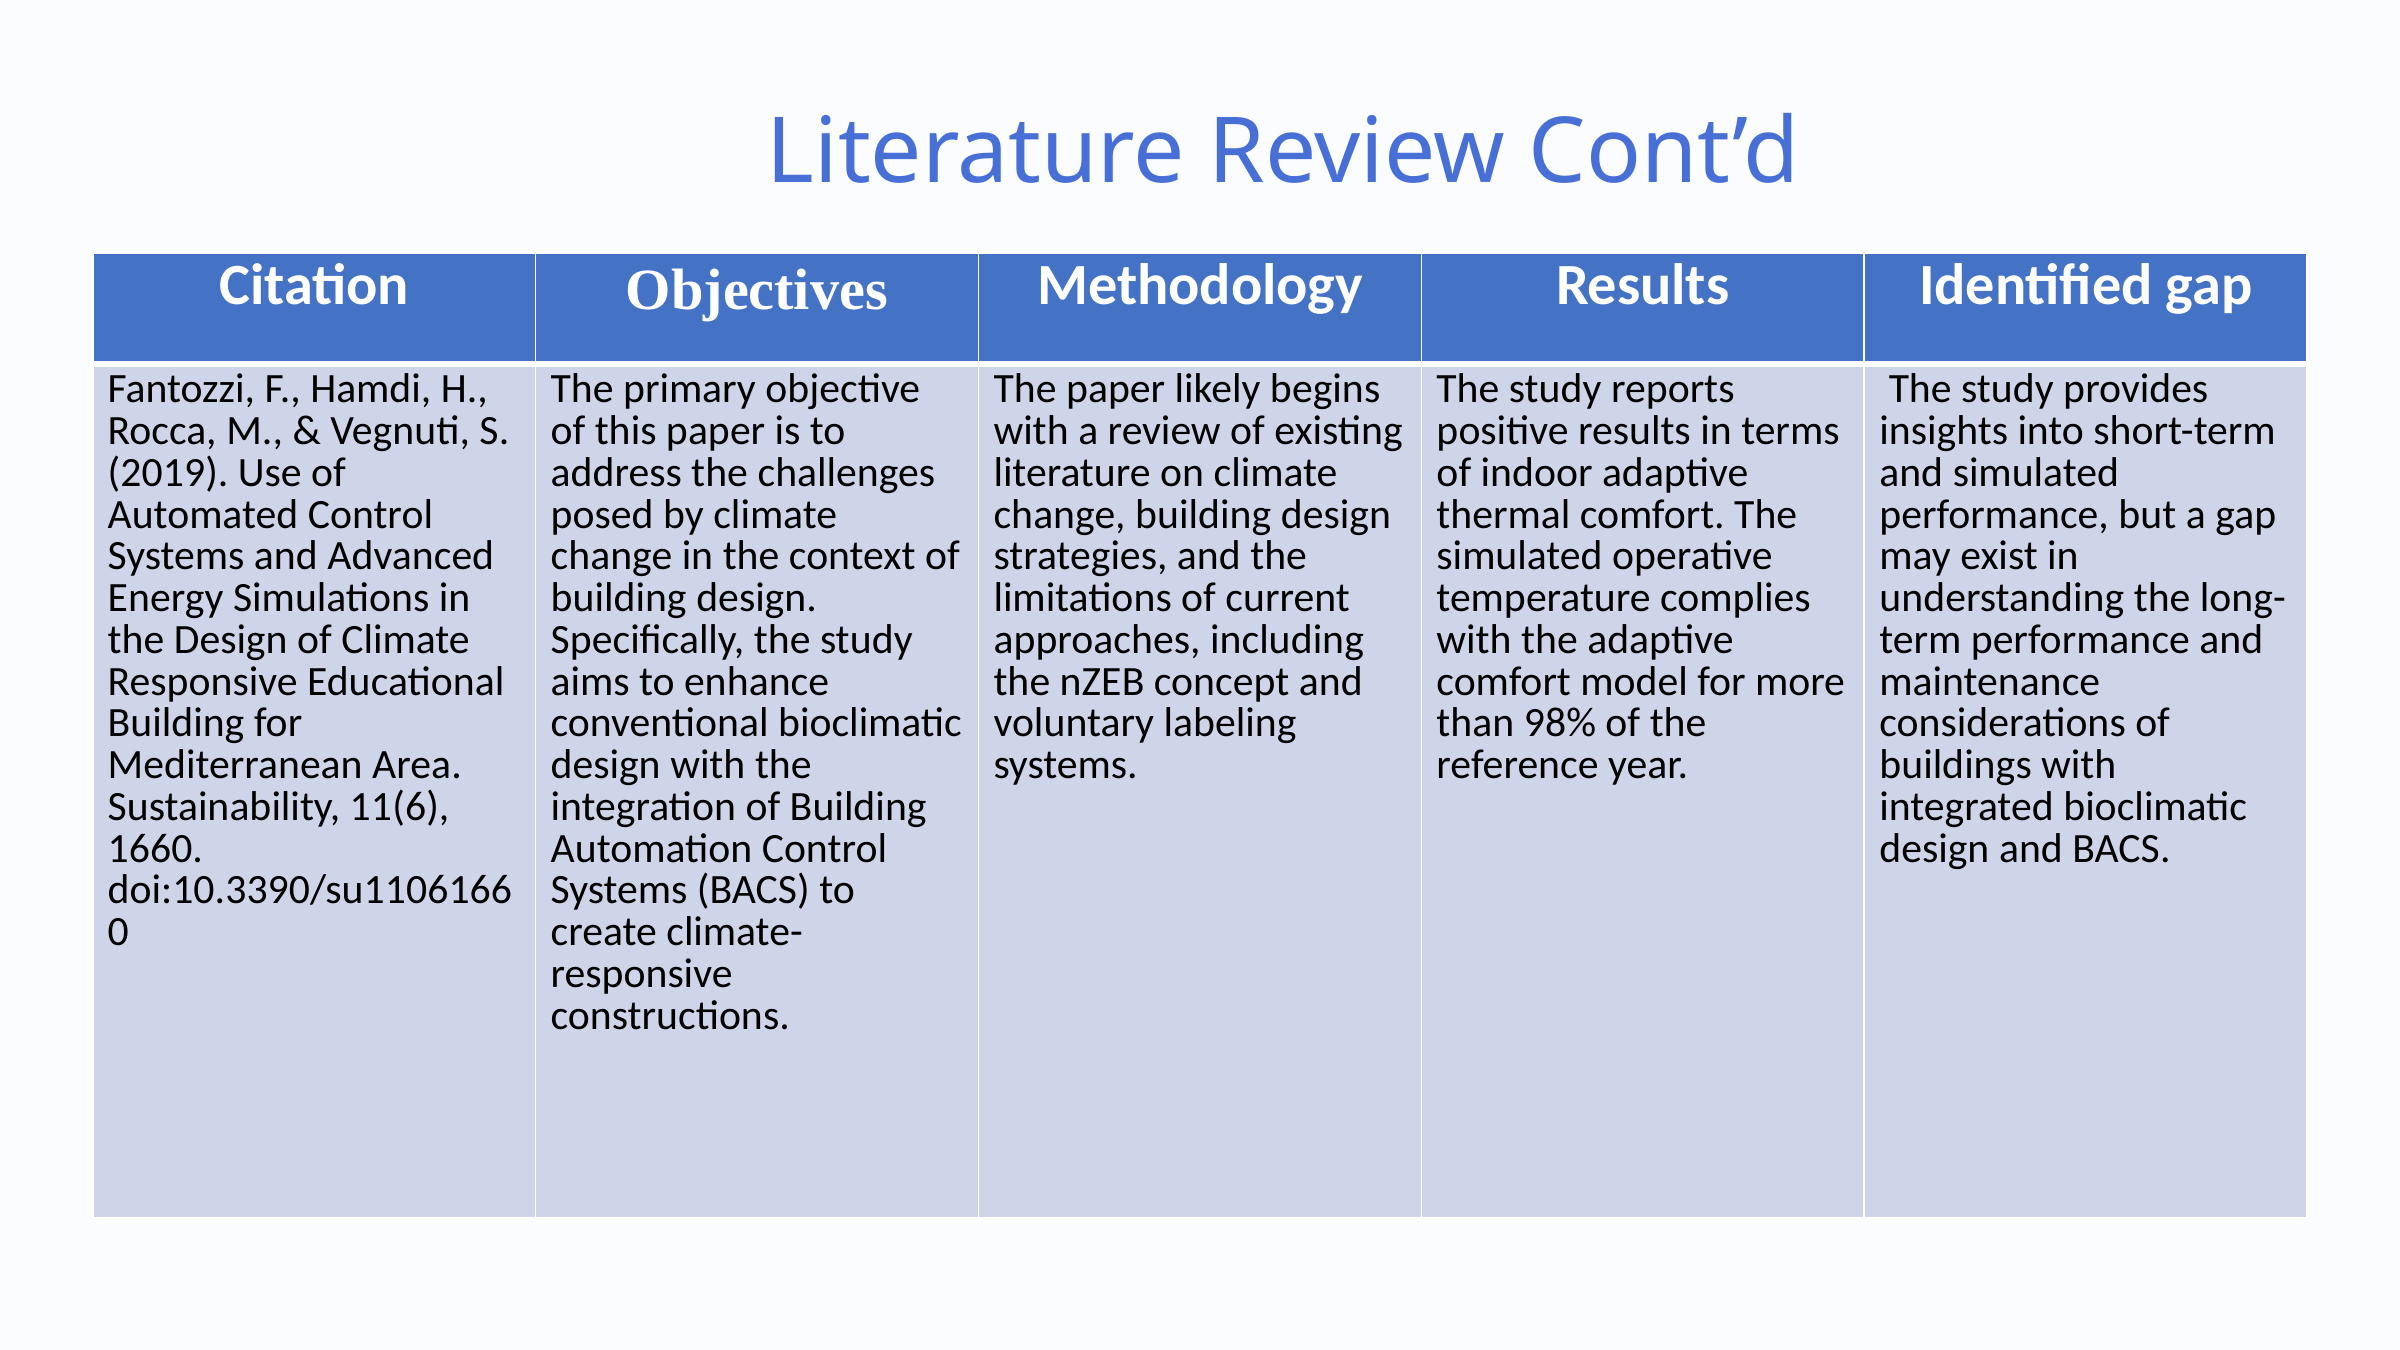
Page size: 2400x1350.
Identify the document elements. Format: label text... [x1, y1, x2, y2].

table_header Methodology [979, 254, 1421, 361]
table_header Objectives [536, 254, 978, 361]
table_cell The paper likely begins with a review of existing literature on climate change, building design strategies, and the limitations of current approaches, including the nZEB concept and voluntary labeling systems. [979, 367, 1421, 1217]
text_box Literature Review Cont’d [110, 79, 2400, 226]
table_cell The study reports positive results in terms of indoor adaptive thermal comfort. The simulated operative temperature complies with the adaptive comfort model for more than 98% of the reference year. [1422, 367, 1863, 1217]
table_cell The primary objective of this paper is to address the challenges posed by climate change in the context of building design. Specifically, the study aims to enhance conventional bioclimatic design with the integration of Building Automation Control Systems (BACS) to create climate-responsive constructions. [536, 367, 978, 1217]
table_header Identified gap [1865, 254, 2306, 361]
table_cell The study provides insights into short-term and simulated performance, but a gap may exist in understanding the long-term performance and maintenance considerations of buildings with integrated bioclimatic design and BACS. [1865, 367, 2306, 1217]
table_header Citation [94, 254, 535, 361]
text_box [0, 0, 2400, 1350]
table_header Results [1422, 254, 1863, 361]
table_cell Fantozzi, F., Hamdi, H., Rocca, M., & Vegnuti, S. (2019). Use of Automated Control Systems and Advanced Energy Simulations in the Design of Climate Responsive Educational Building for Mediterranean Area. Sustainability, 11(6), 1660. doi:10.3390/su11061660 [94, 367, 535, 1217]
